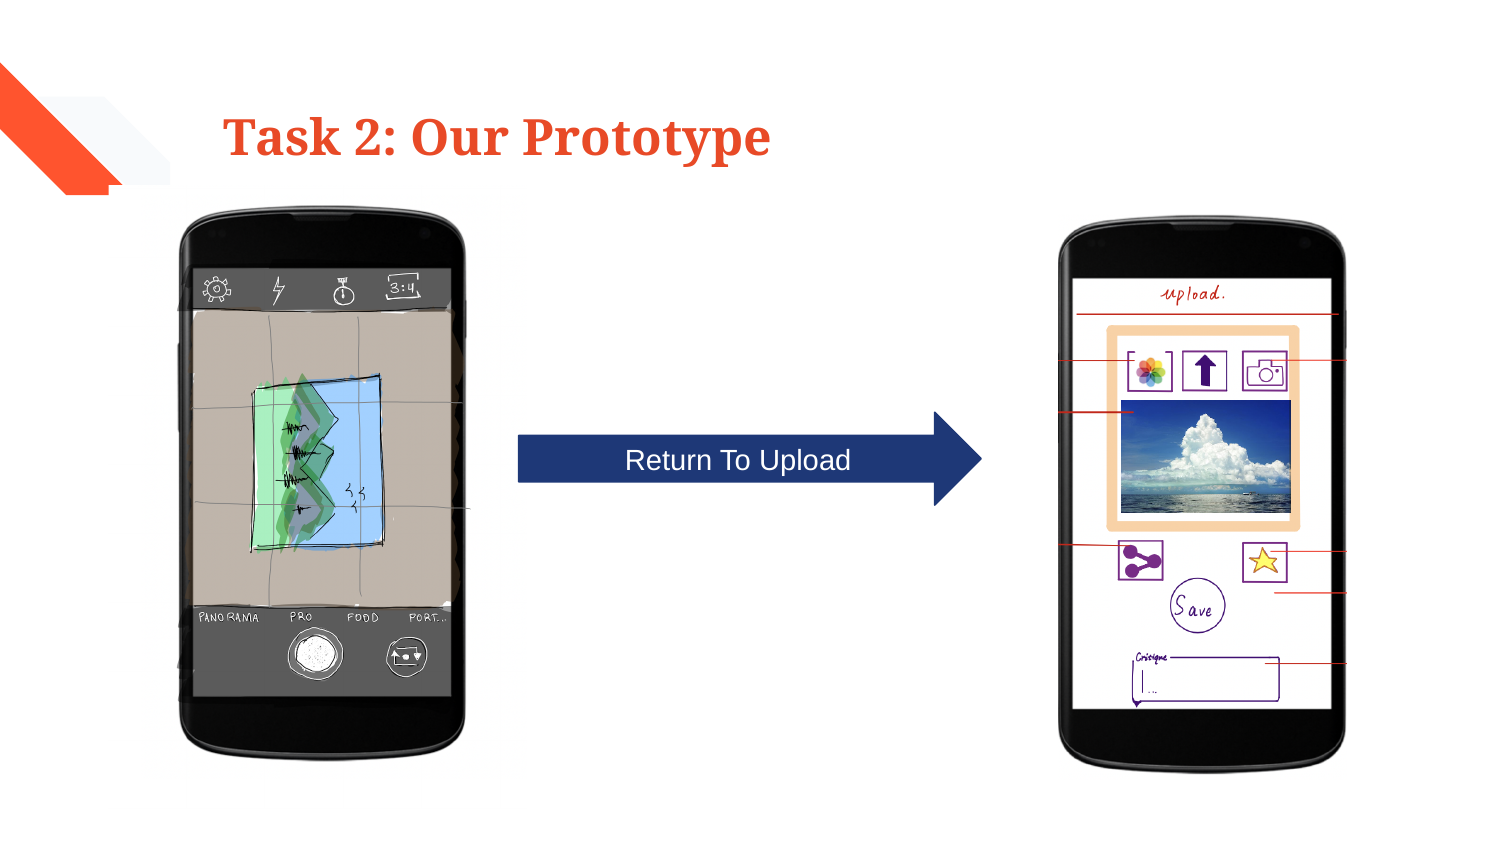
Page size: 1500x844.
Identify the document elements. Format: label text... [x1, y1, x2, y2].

picture [108, 185, 527, 810]
text_box Return To Upload [531, 412, 982, 506]
picture [1058, 214, 1347, 780]
title Task 2: Our Prototype [212, 64, 1368, 215]
